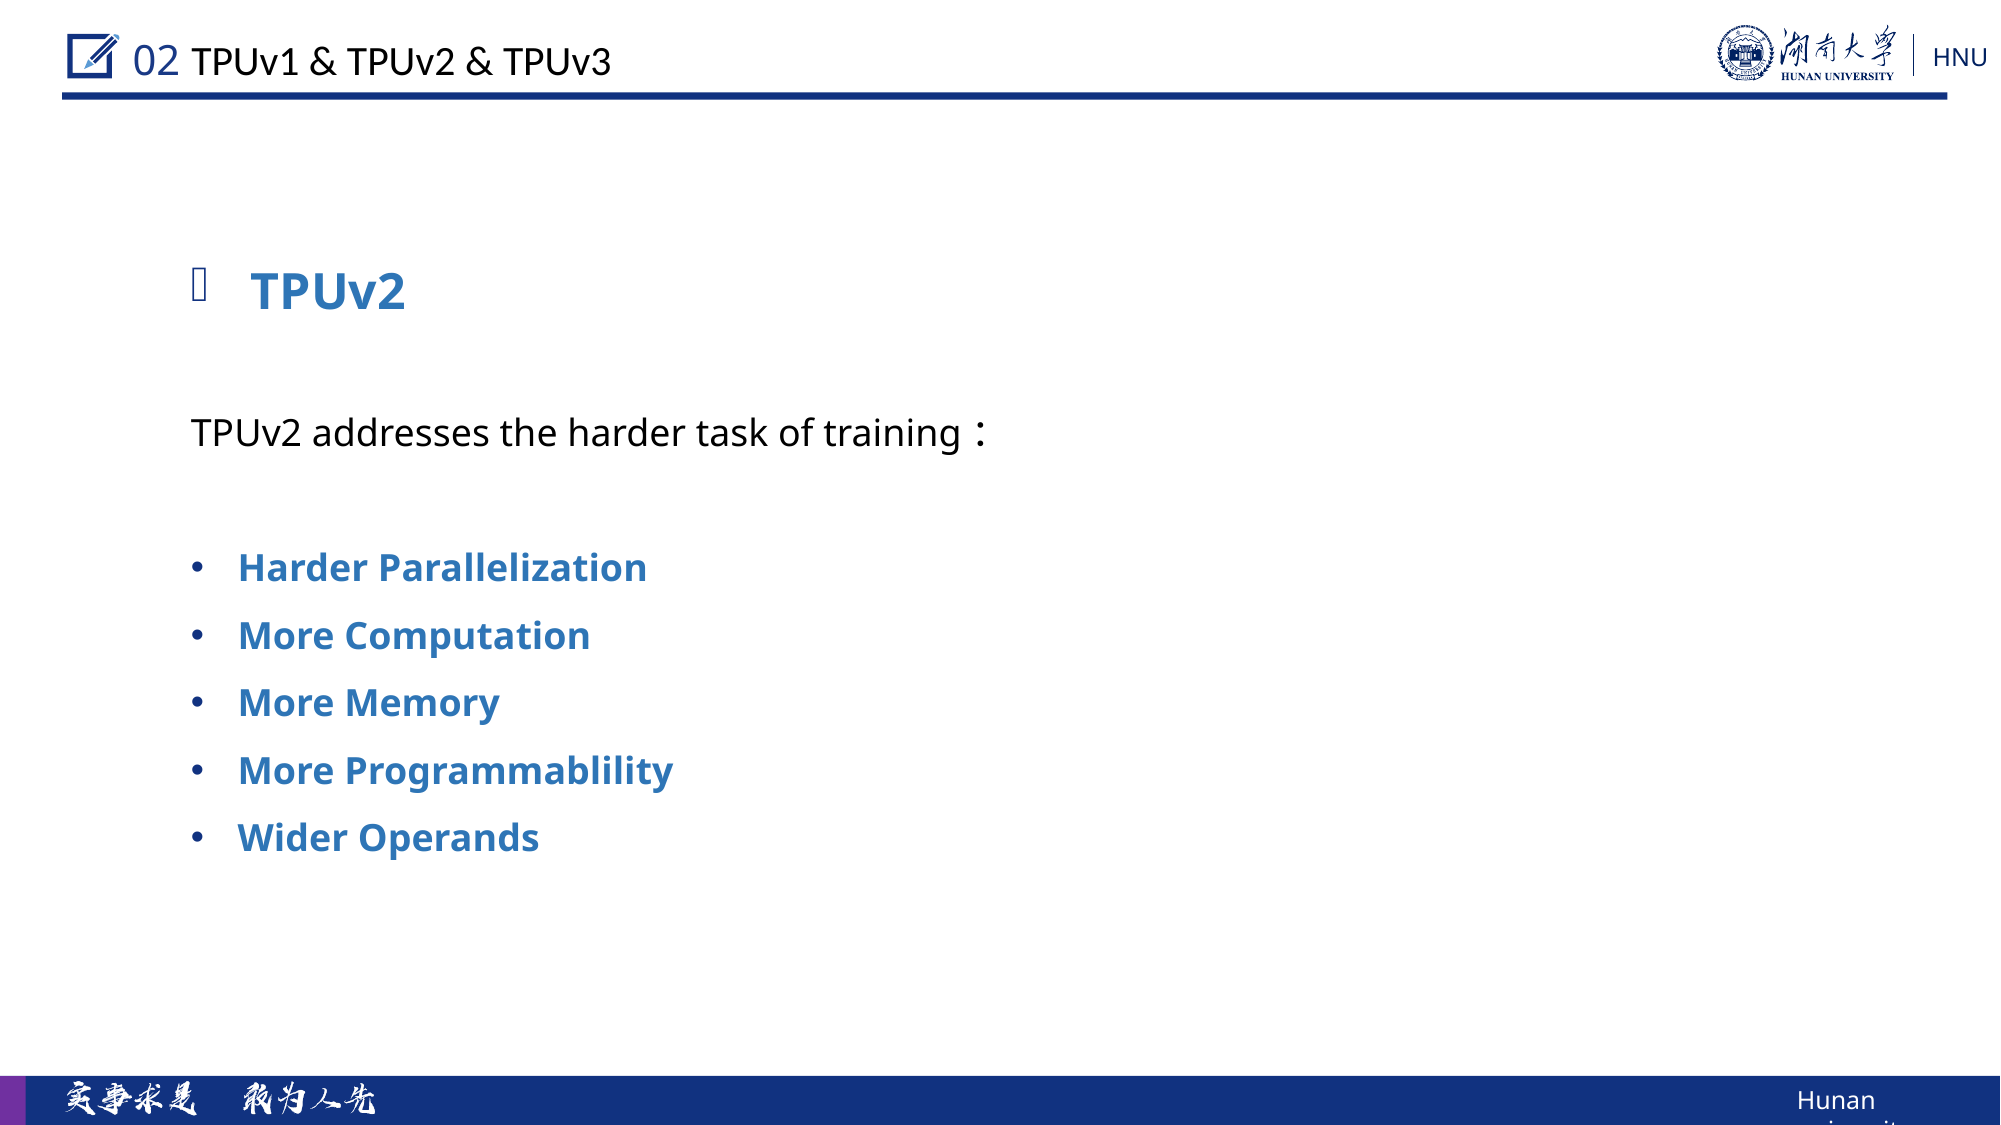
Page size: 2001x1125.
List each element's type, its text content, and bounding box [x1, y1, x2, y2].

picture [7, 1065, 432, 1125]
text_box TPUv2 TPUv2 addresses the harder task of training： Harder Parallelization More Computation More Memory More Programmablility Wider Operands [175, 221, 1676, 867]
text_box 02 TPUv1 & TPUv2 & tpuv3 [117, 25, 638, 91]
